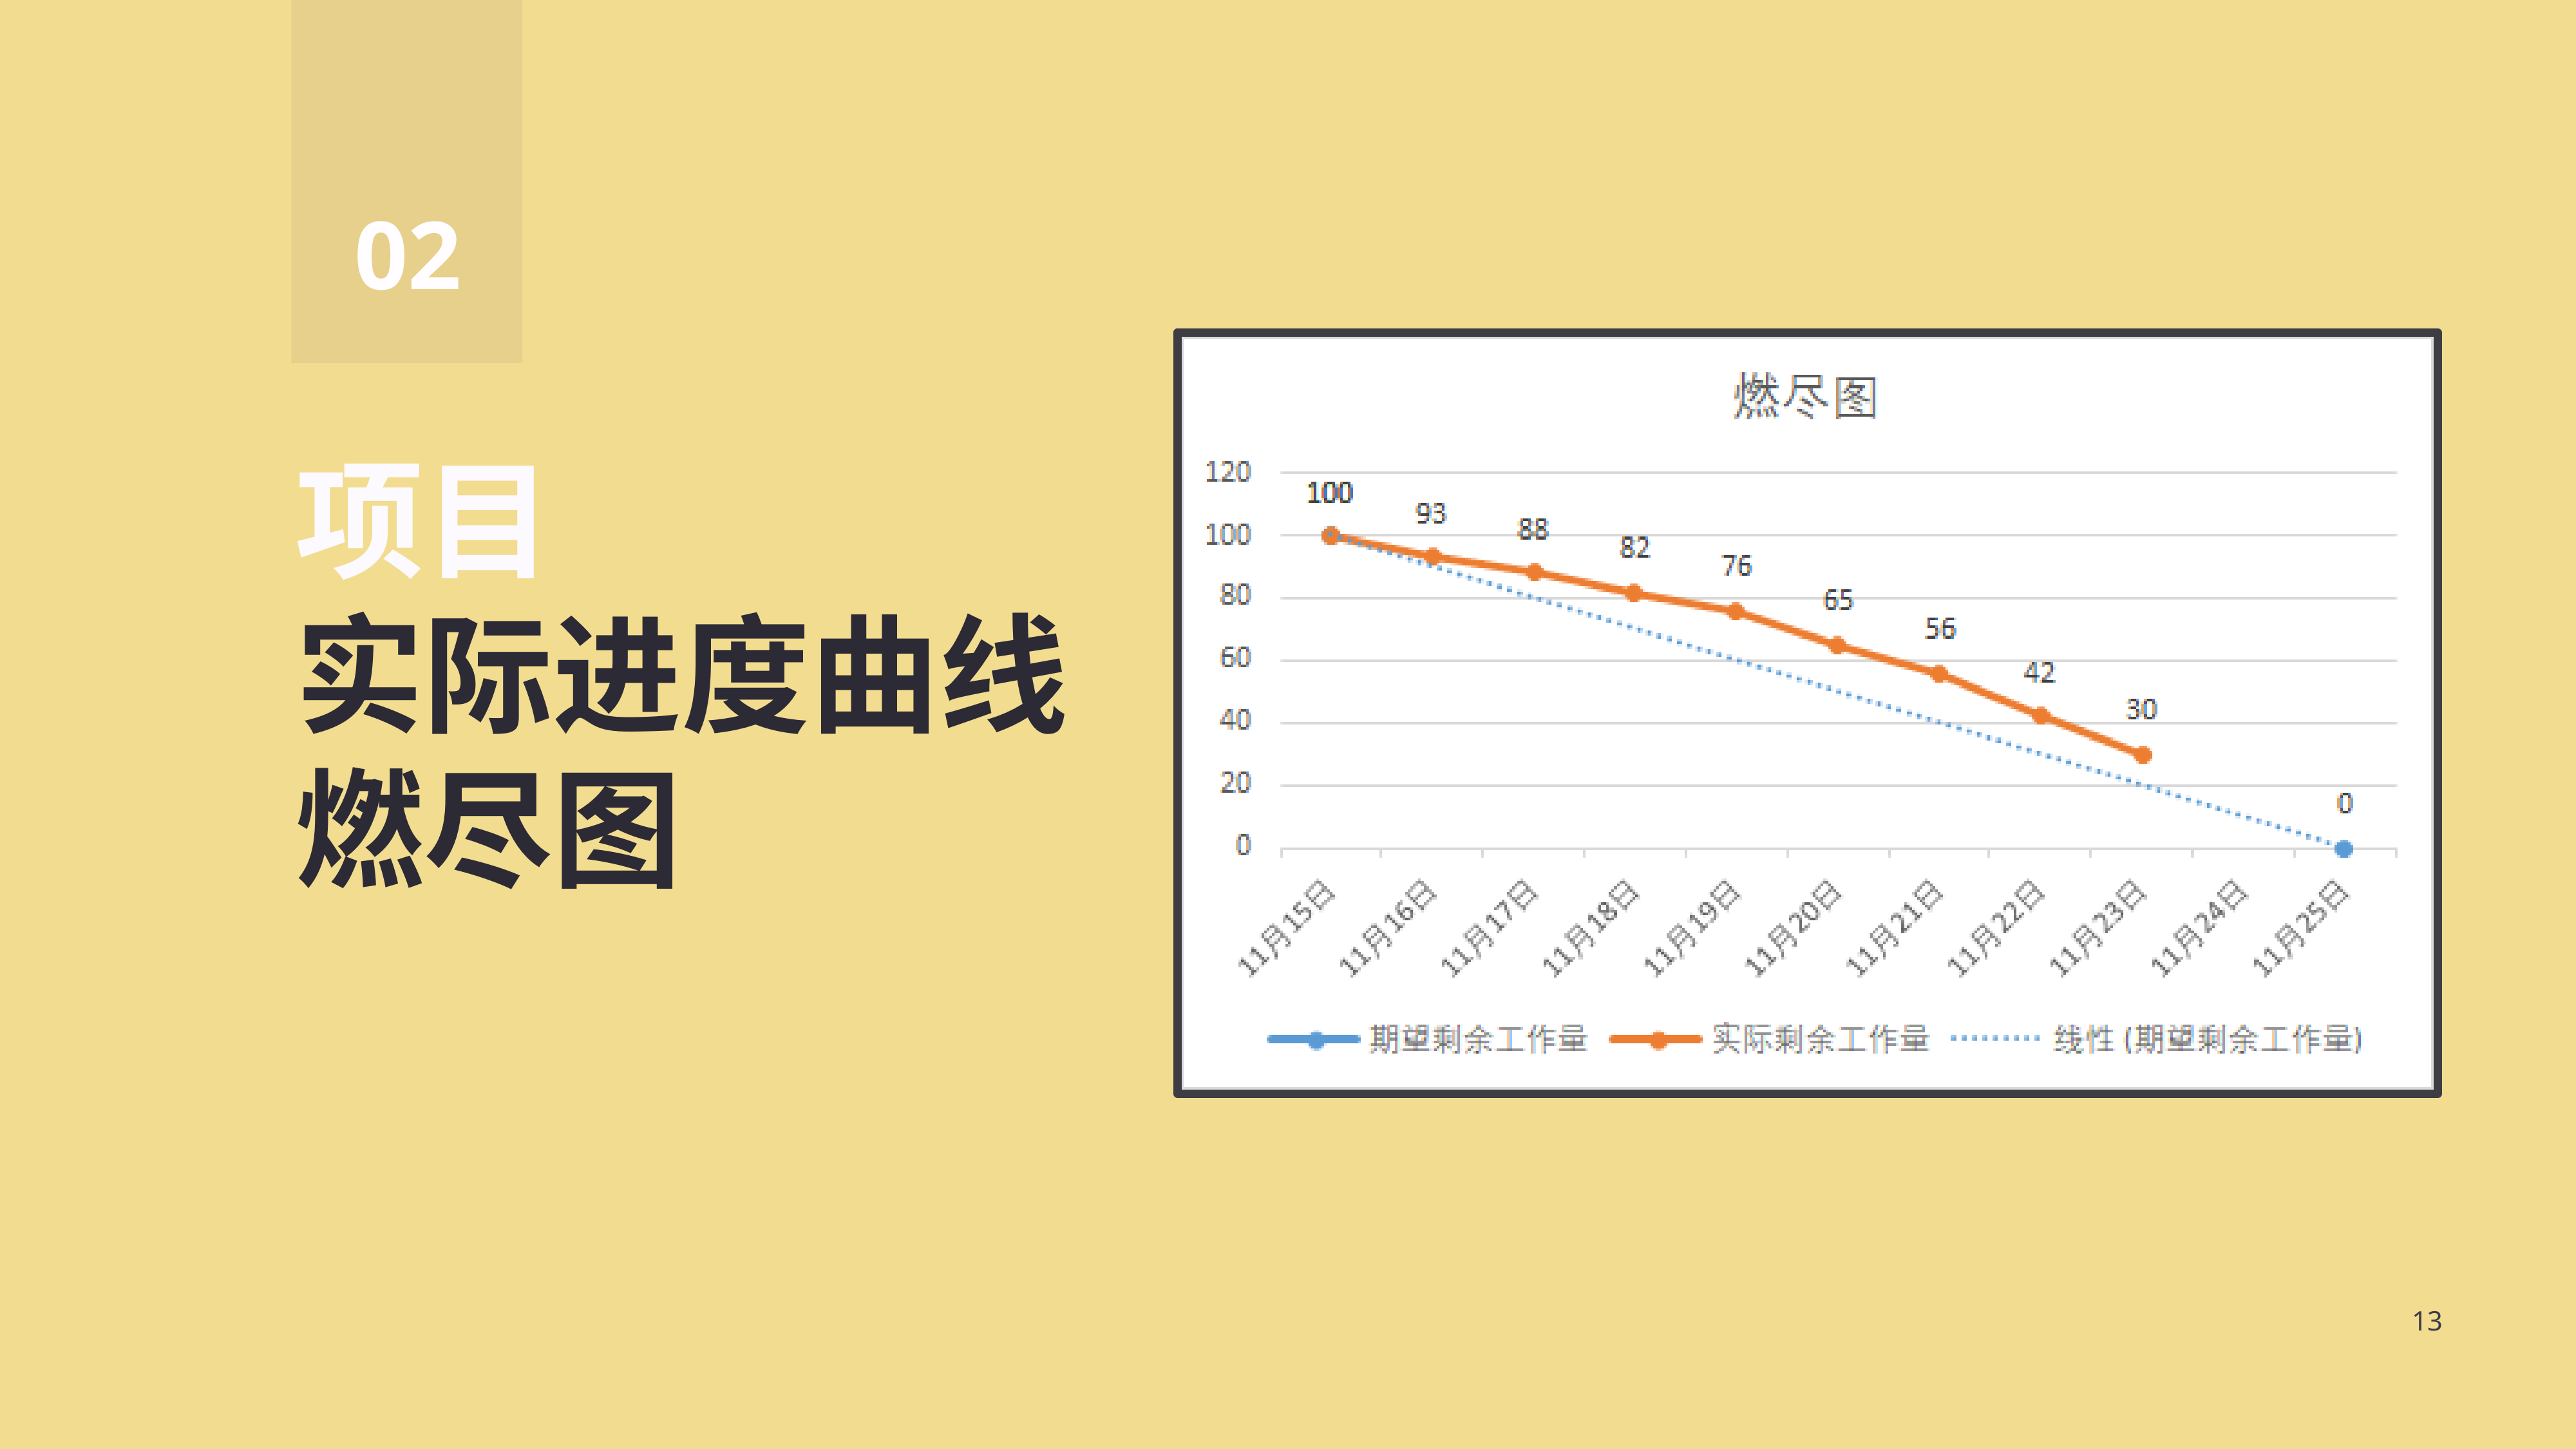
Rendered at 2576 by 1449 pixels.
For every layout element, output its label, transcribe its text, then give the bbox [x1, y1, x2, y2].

text_box 13 [2380, 1300, 2475, 1345]
picture [1181, 336, 2434, 1090]
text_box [291, 0, 523, 363]
text_box 项目 实际进度曲线 燃尽图 [291, 435, 1075, 991]
